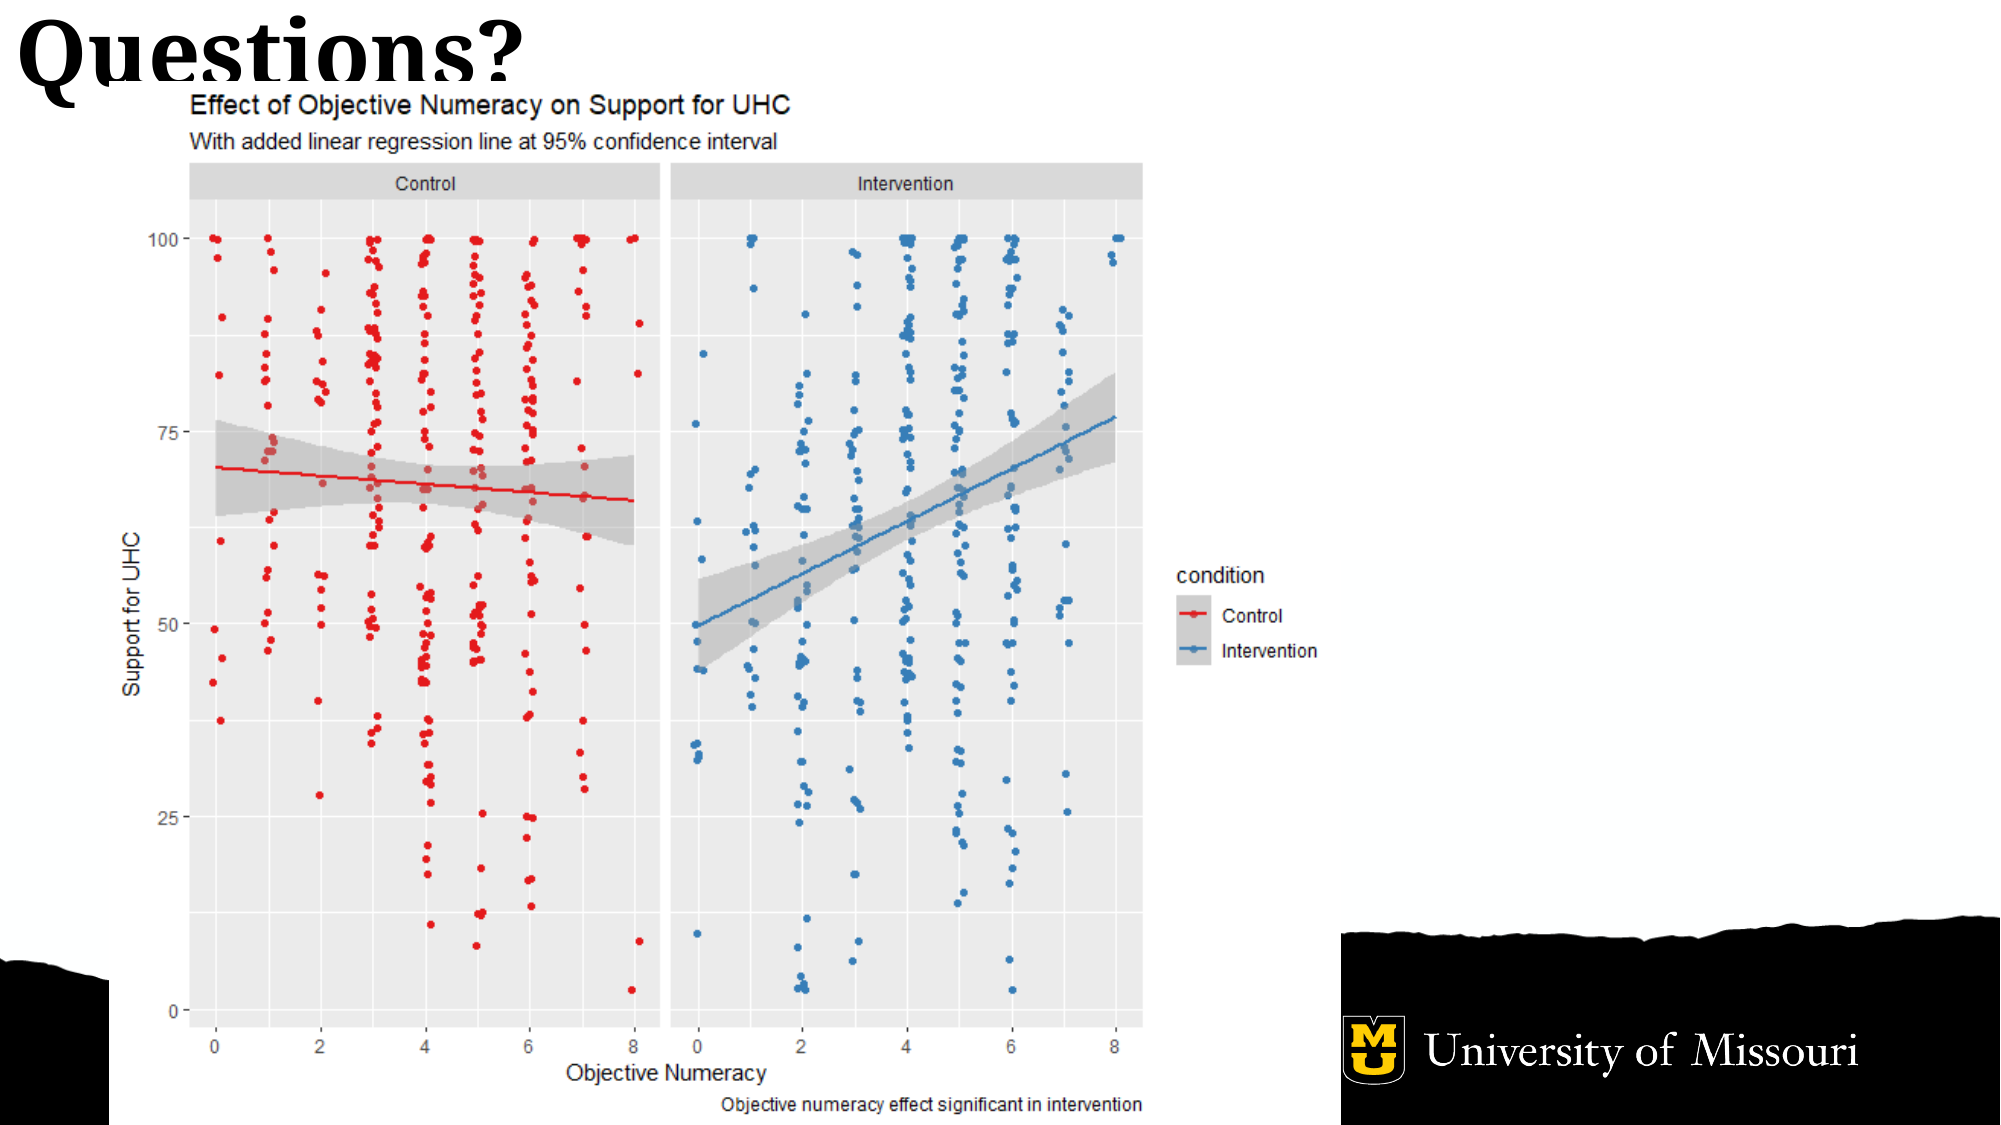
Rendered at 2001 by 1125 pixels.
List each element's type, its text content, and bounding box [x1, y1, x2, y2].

picture [0, 81, 2000, 1125]
title Questions? [0, 0, 1294, 166]
